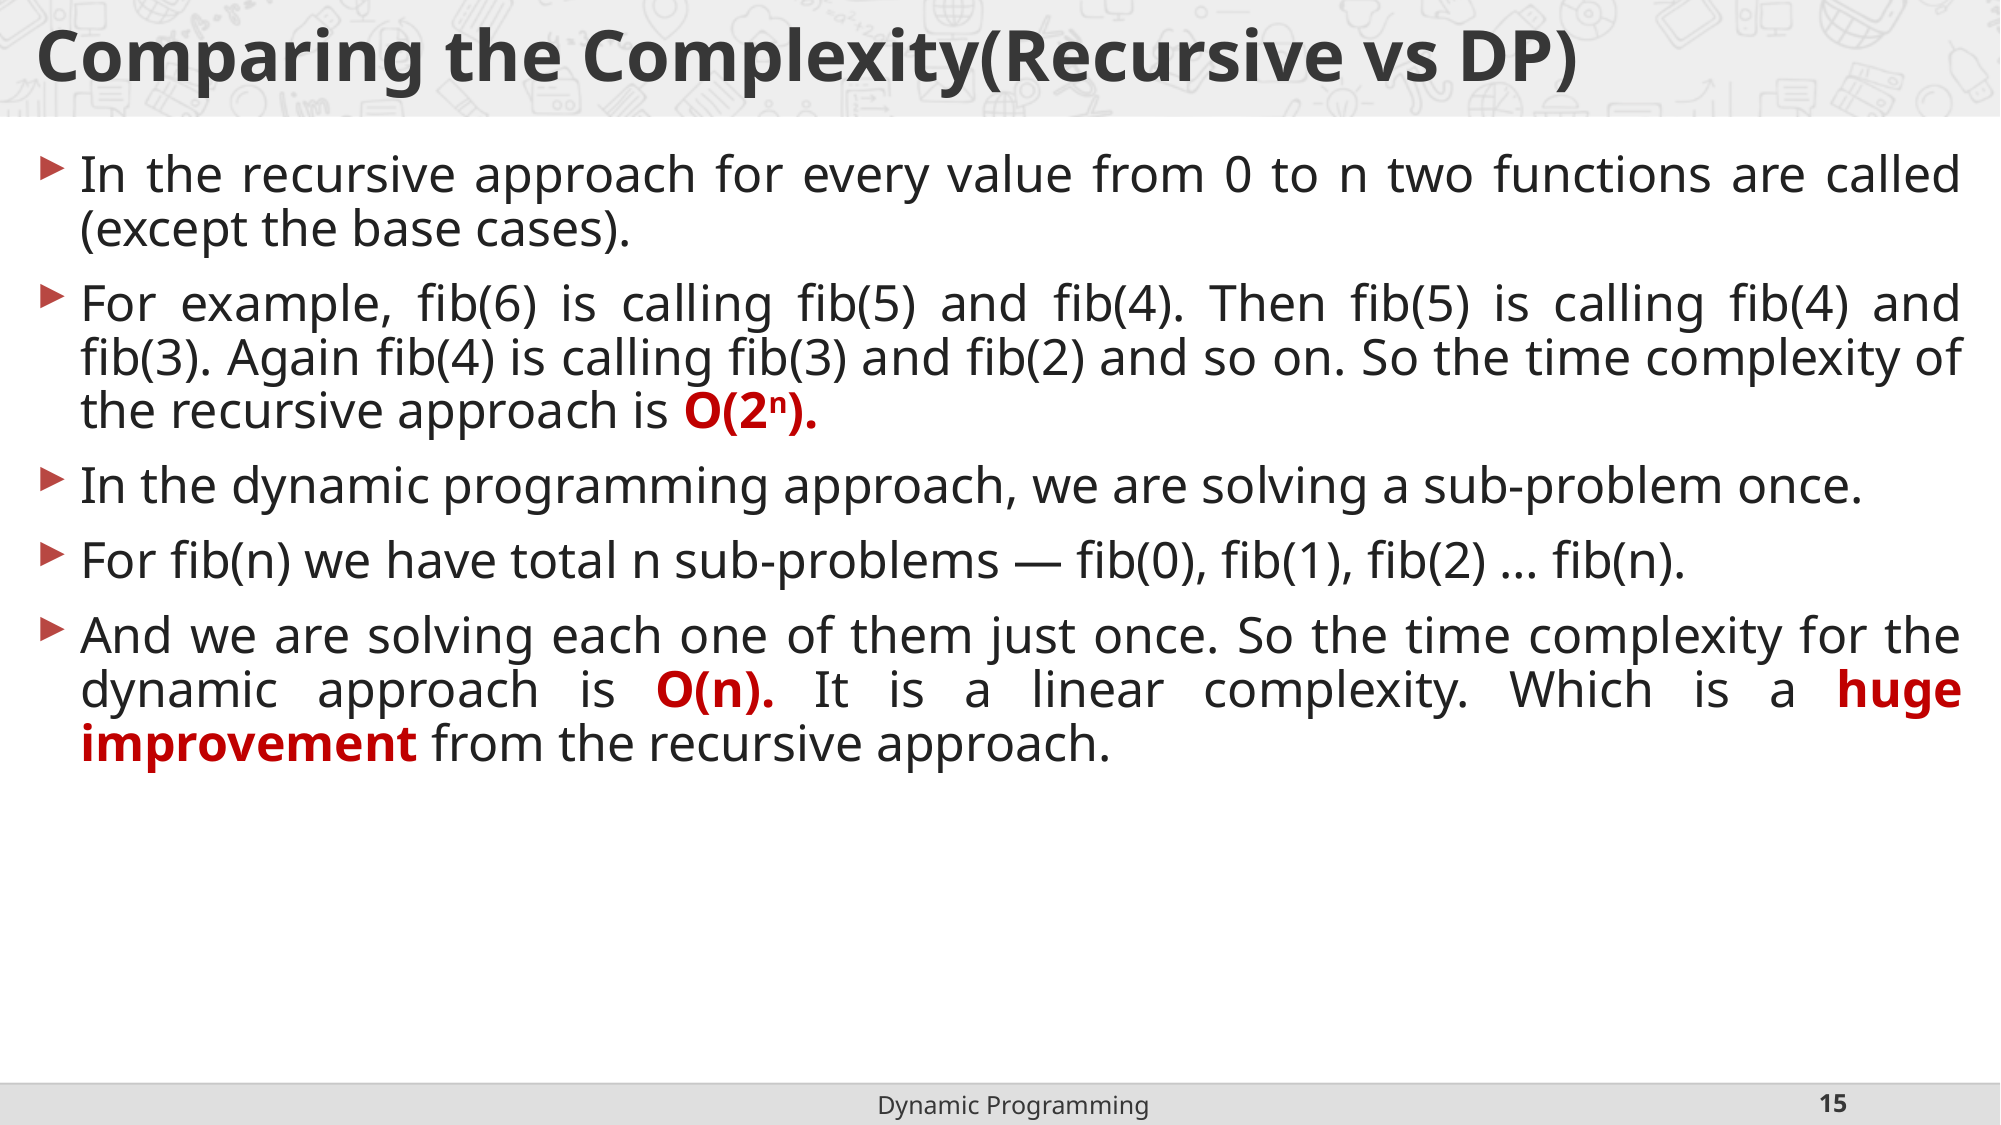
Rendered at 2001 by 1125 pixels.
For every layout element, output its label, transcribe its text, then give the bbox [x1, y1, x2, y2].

title Comparing the Complexity(Recursive vs DP) [0, 0, 2000, 117]
list In the recursive approach for every value from 0 to n two functions are called (except the base cases). For example, fib(6) is calling fib(5) and fib(4). Then fib(5) is calling fib(4) and fib(3). Again fib(4) is calling fib(3) and fib(2) and so on. So the time complexity of the recursive approach is O(2n). In the dynamic programming approach, we are solving a sub-problem once. For fib(n) we have total n sub-problems — fib(0), fib(1), fib(2) … fib(n). And we are solving each one of them just once. So the time complexity for the dynamic approach is O(n). It is a linear complexity. Which is a huge improvement from the recursive approach. [21, 141, 1979, 1059]
